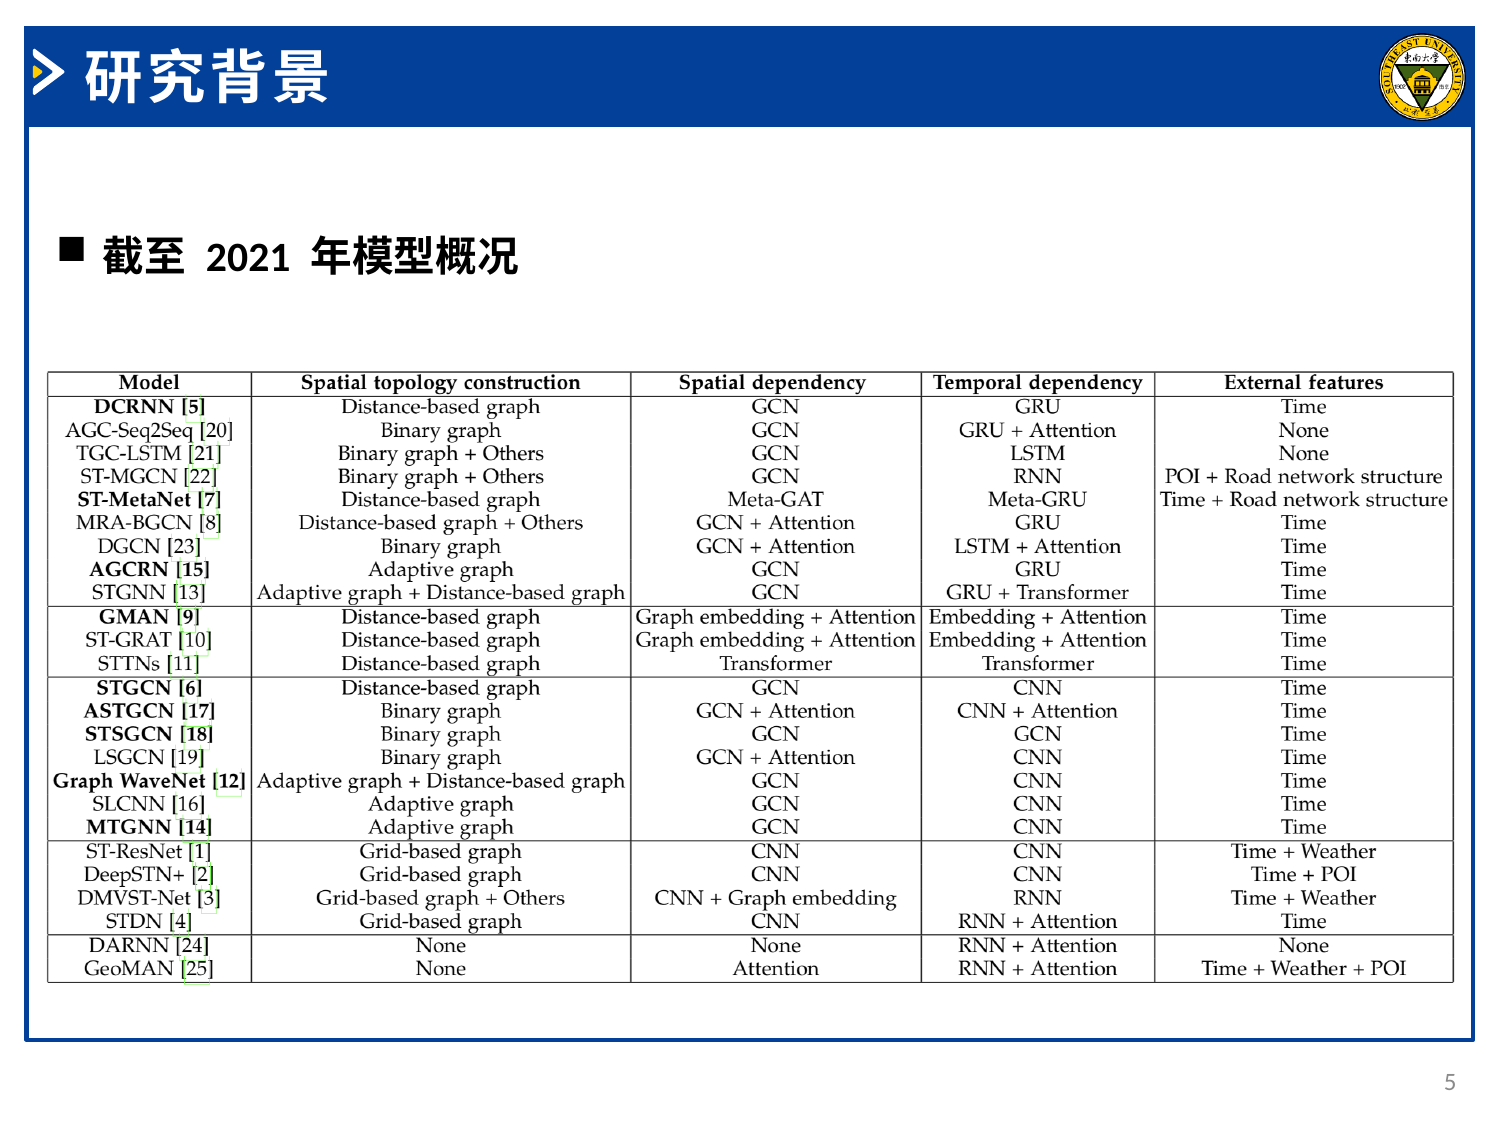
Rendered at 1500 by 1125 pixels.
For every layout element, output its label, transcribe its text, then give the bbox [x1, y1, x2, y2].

picture [1378, 33, 1467, 121]
text_box 研究背景 [70, 32, 724, 118]
picture [39, 358, 1461, 991]
slide_number 5 [1382, 1051, 1472, 1111]
text_box 截至 2021 年模型概况 [41, 197, 534, 287]
